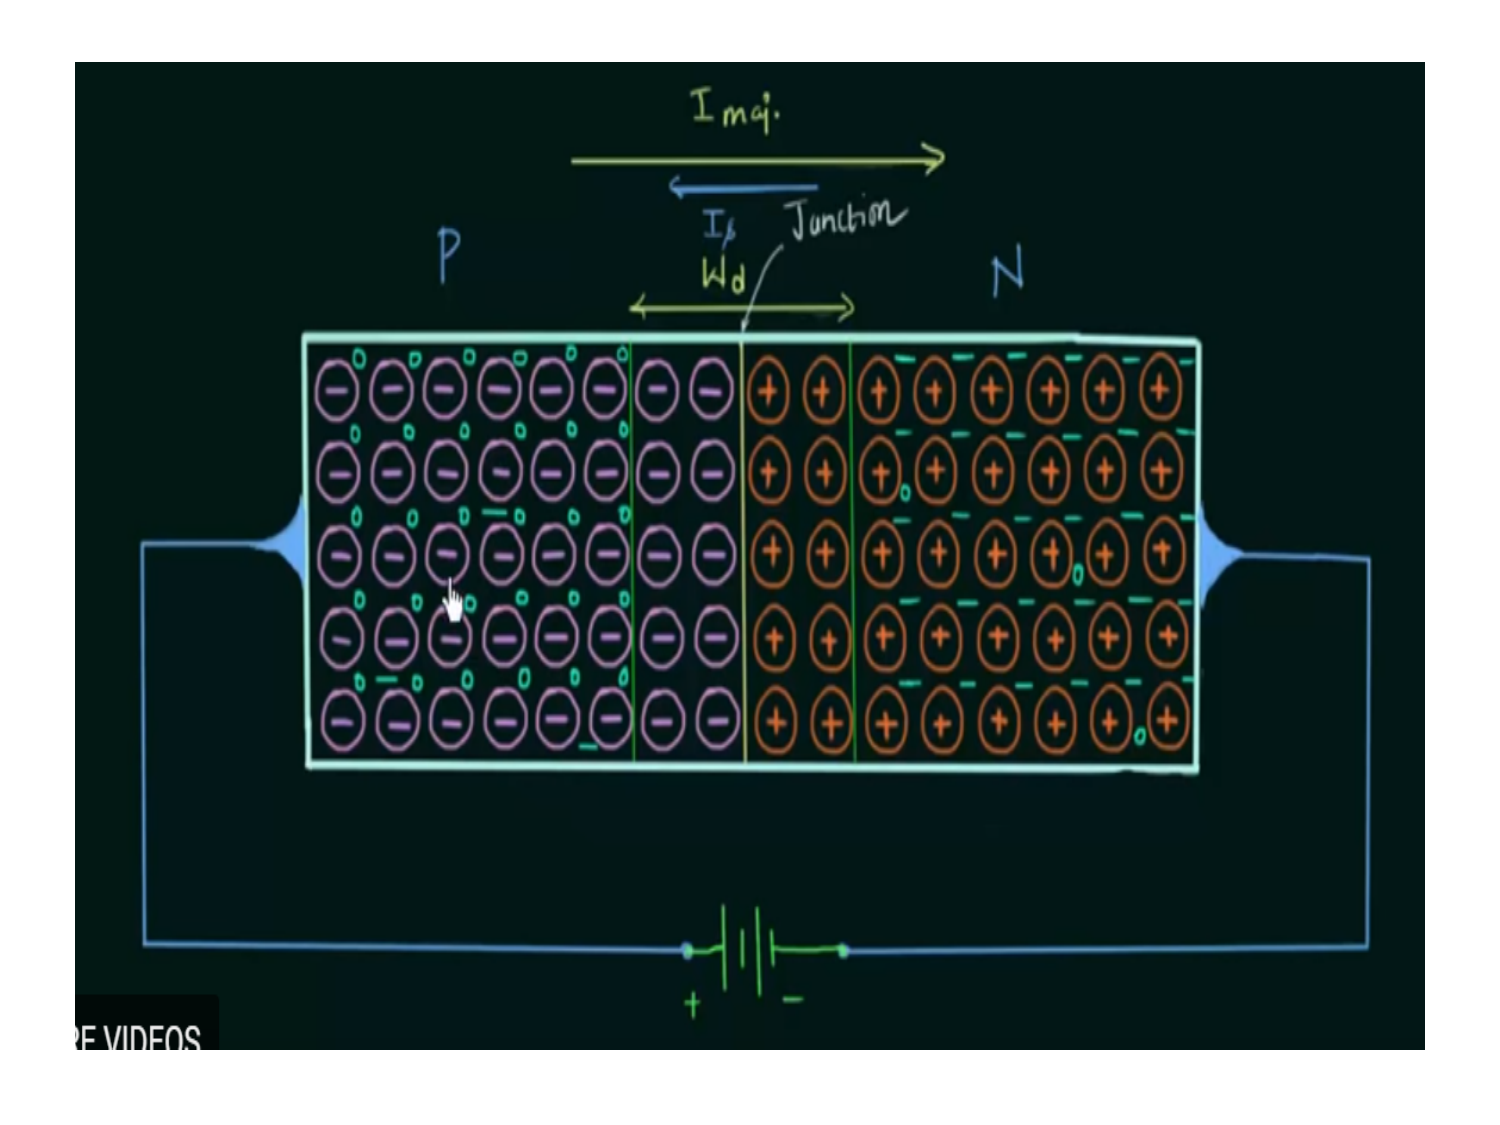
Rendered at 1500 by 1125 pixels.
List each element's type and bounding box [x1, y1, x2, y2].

list [74, 62, 1426, 1051]
